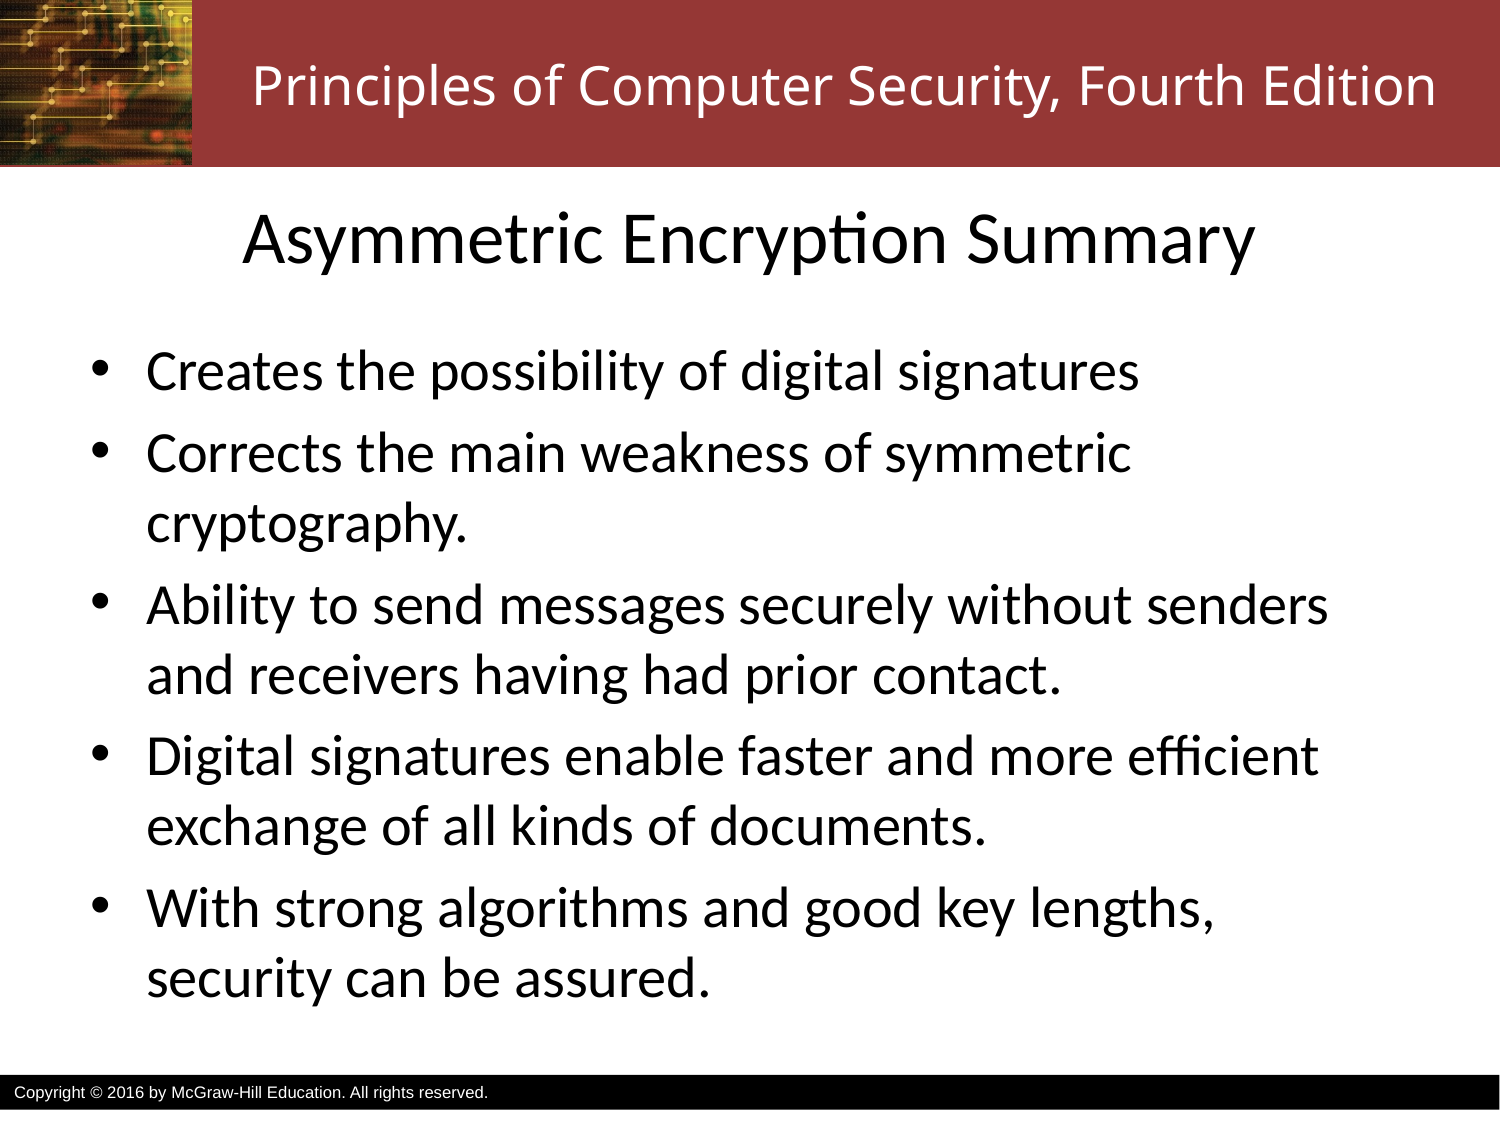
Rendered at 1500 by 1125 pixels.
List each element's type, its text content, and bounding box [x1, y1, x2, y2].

title Asymmetric Encryption Summary [75, 181, 1425, 324]
picture [0, 0, 192, 165]
list Creates the possibility of digital signatures Corrects the main weakness of symmetric cryptography. Ability to send messages securely without senders and receivers having had prior contact. Digital signatures enable faster and more efficient exchange of all kinds of documents. With strong algorithms and good key lengths, security can be assured. [75, 324, 1425, 1005]
